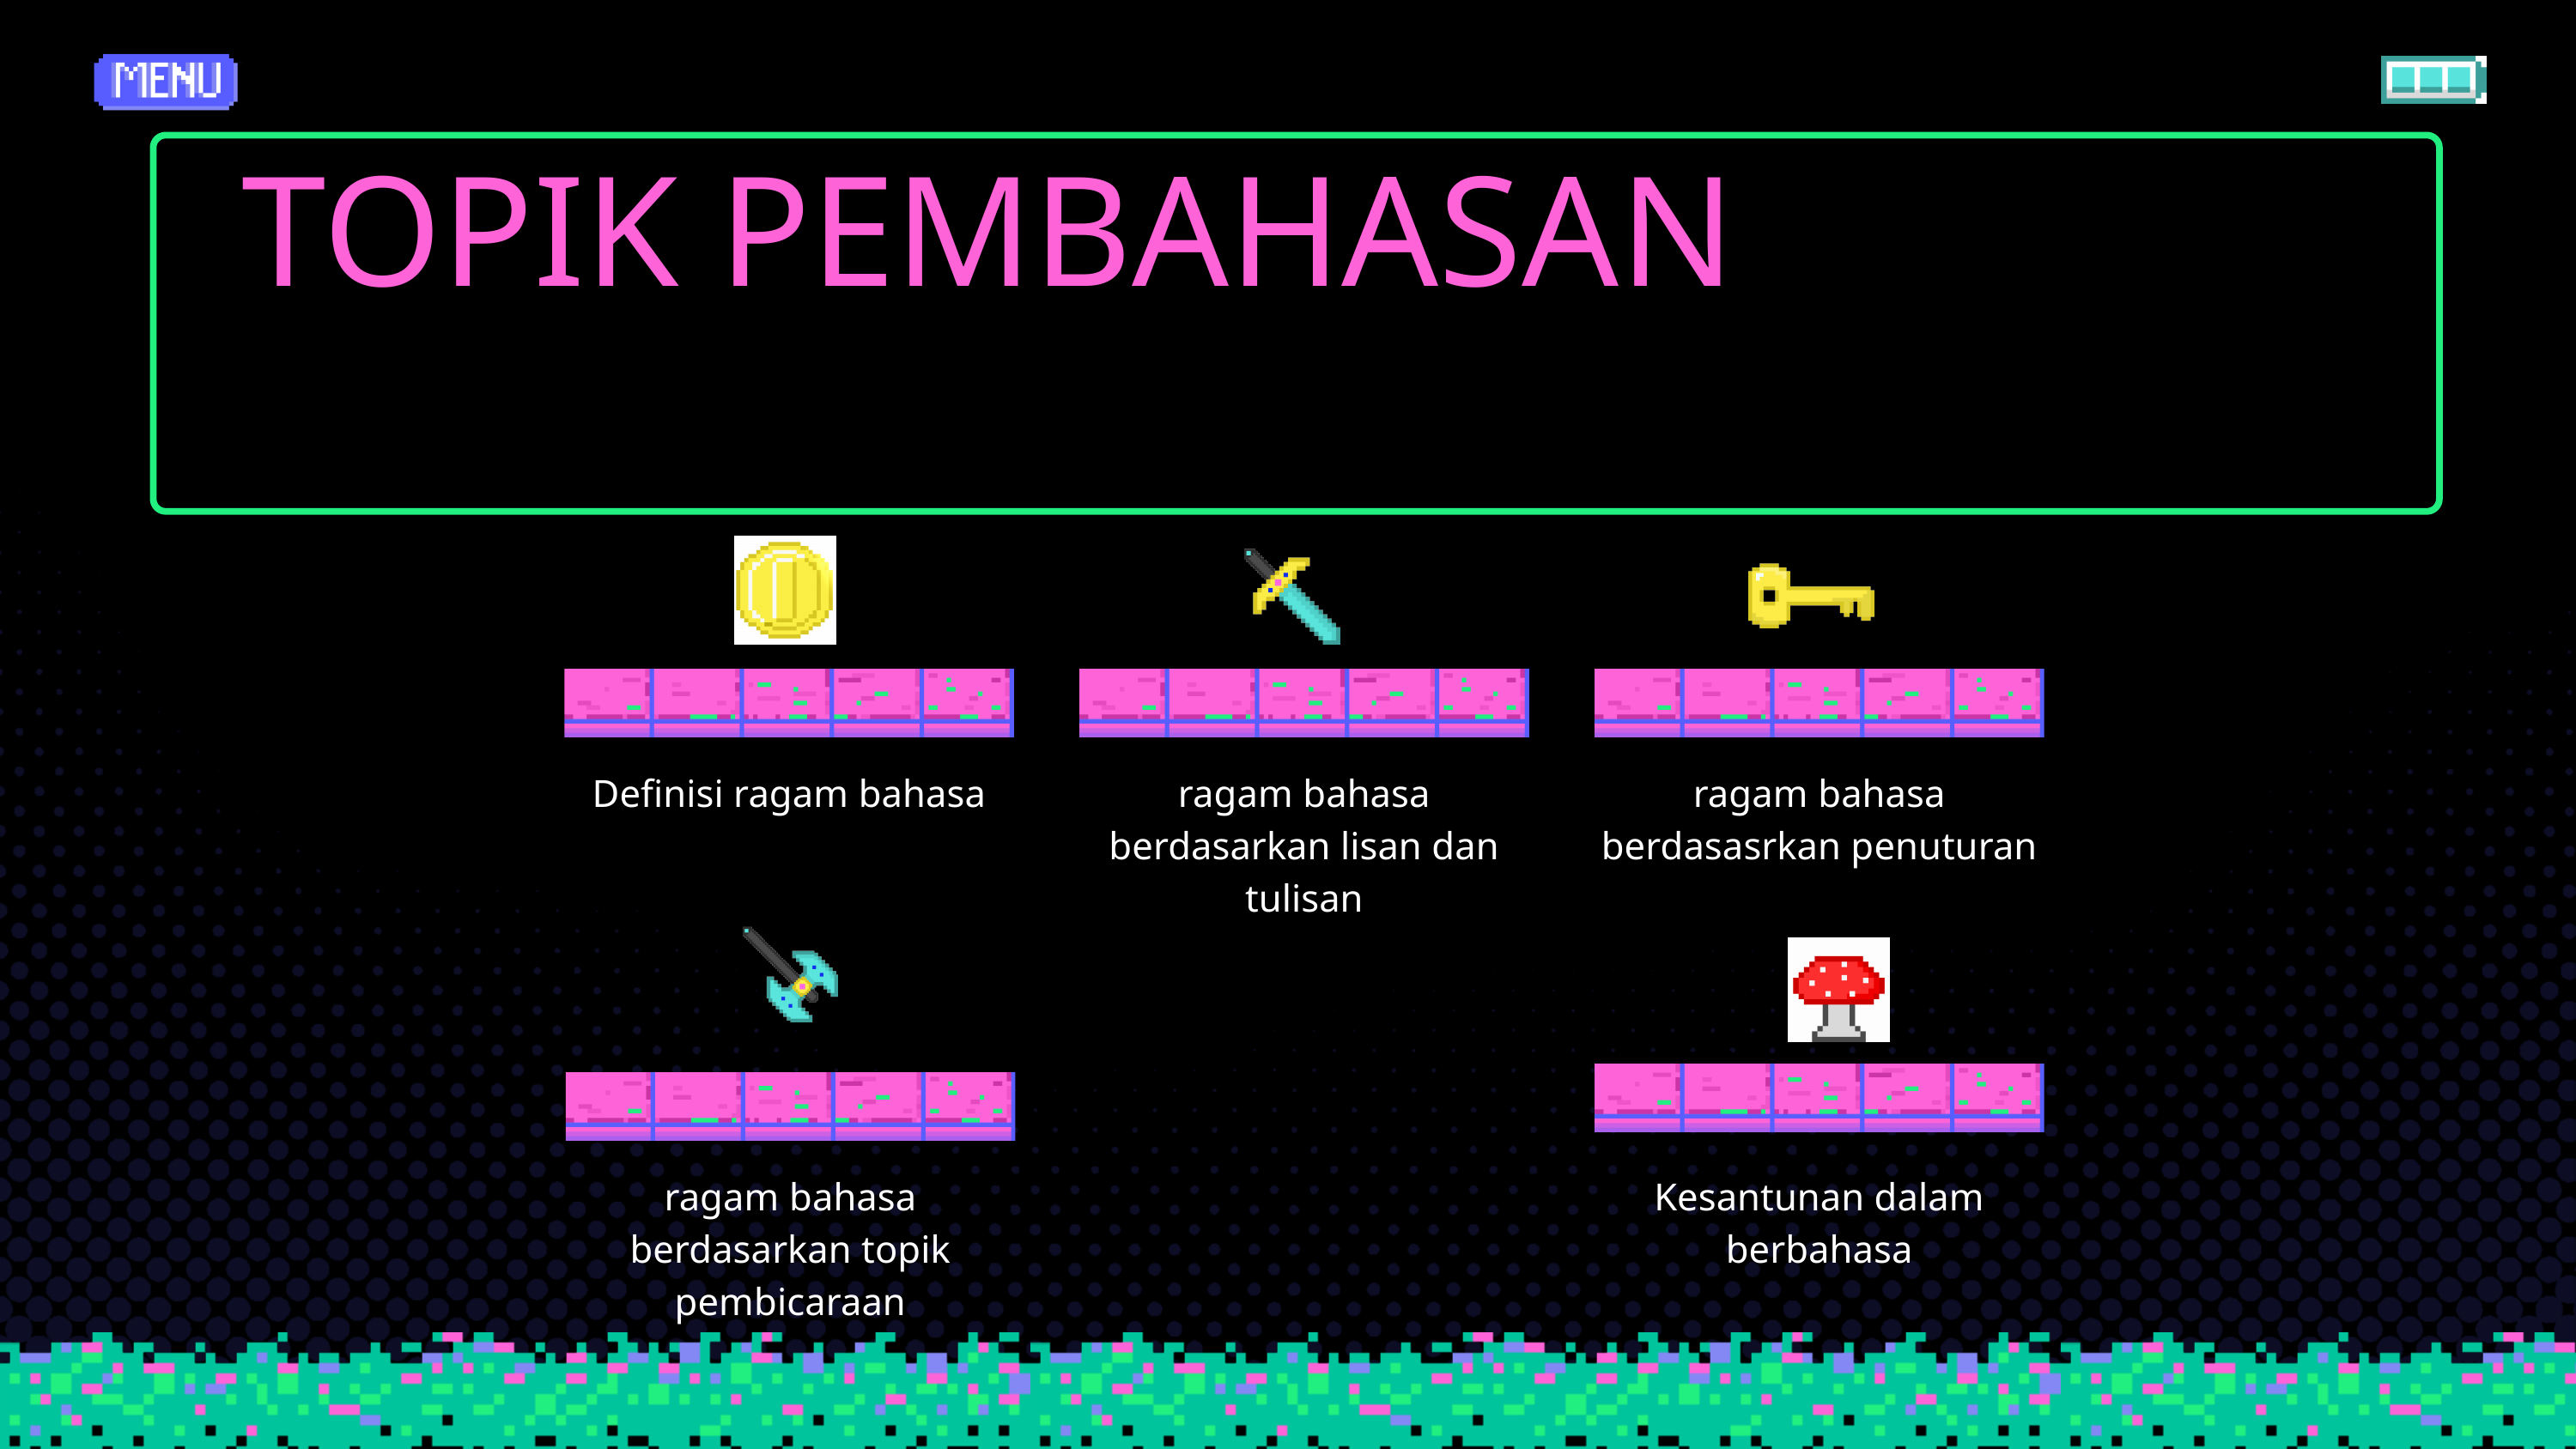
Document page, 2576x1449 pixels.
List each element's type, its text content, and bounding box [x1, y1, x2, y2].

picture [734, 536, 836, 645]
picture [1748, 552, 1874, 628]
picture [743, 916, 838, 1022]
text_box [153, 135, 2440, 512]
text_box [0, 413, 2576, 1331]
text_box [1079, 669, 1529, 737]
text_box [1595, 669, 2044, 737]
text_box [1595, 1064, 2044, 1132]
text_box ragam bahasa berdasarkan topik pembicaraan [565, 1166, 1016, 1324]
picture [1244, 536, 1340, 645]
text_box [0, 1332, 2576, 1449]
text_box Kesantunan dalam berbahasa [1595, 1166, 2044, 1271]
text_box [565, 1072, 1016, 1141]
picture [2381, 56, 2487, 104]
text_box [564, 669, 1014, 737]
text_box Definisi ragam bahasa [564, 762, 1014, 815]
text_box ragam bahasa berdasarkan lisan dan tulisan [1079, 762, 1529, 920]
text_box [89, 49, 242, 115]
text_box ragam bahasa berdasasrkan penuturan [1595, 762, 2044, 868]
picture [1788, 937, 1890, 1042]
